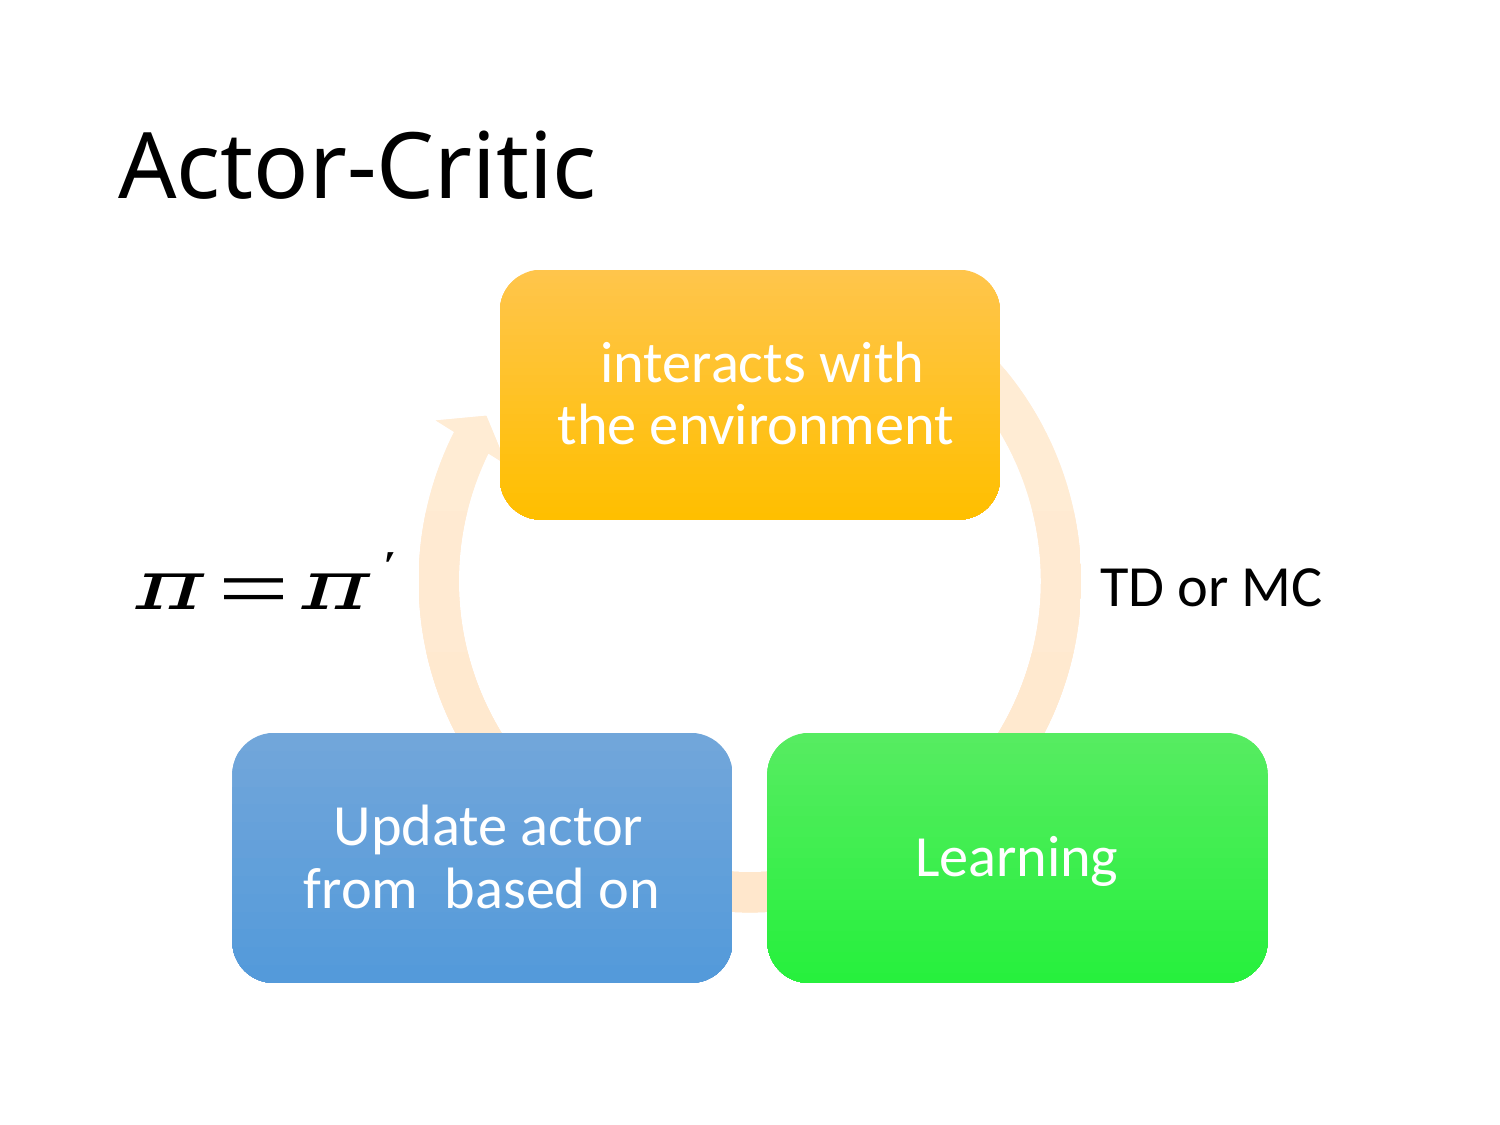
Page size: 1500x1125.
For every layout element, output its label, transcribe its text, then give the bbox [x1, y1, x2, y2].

title Actor-Critic [103, 59, 1397, 278]
text_box TD or MC [1085, 540, 1343, 626]
